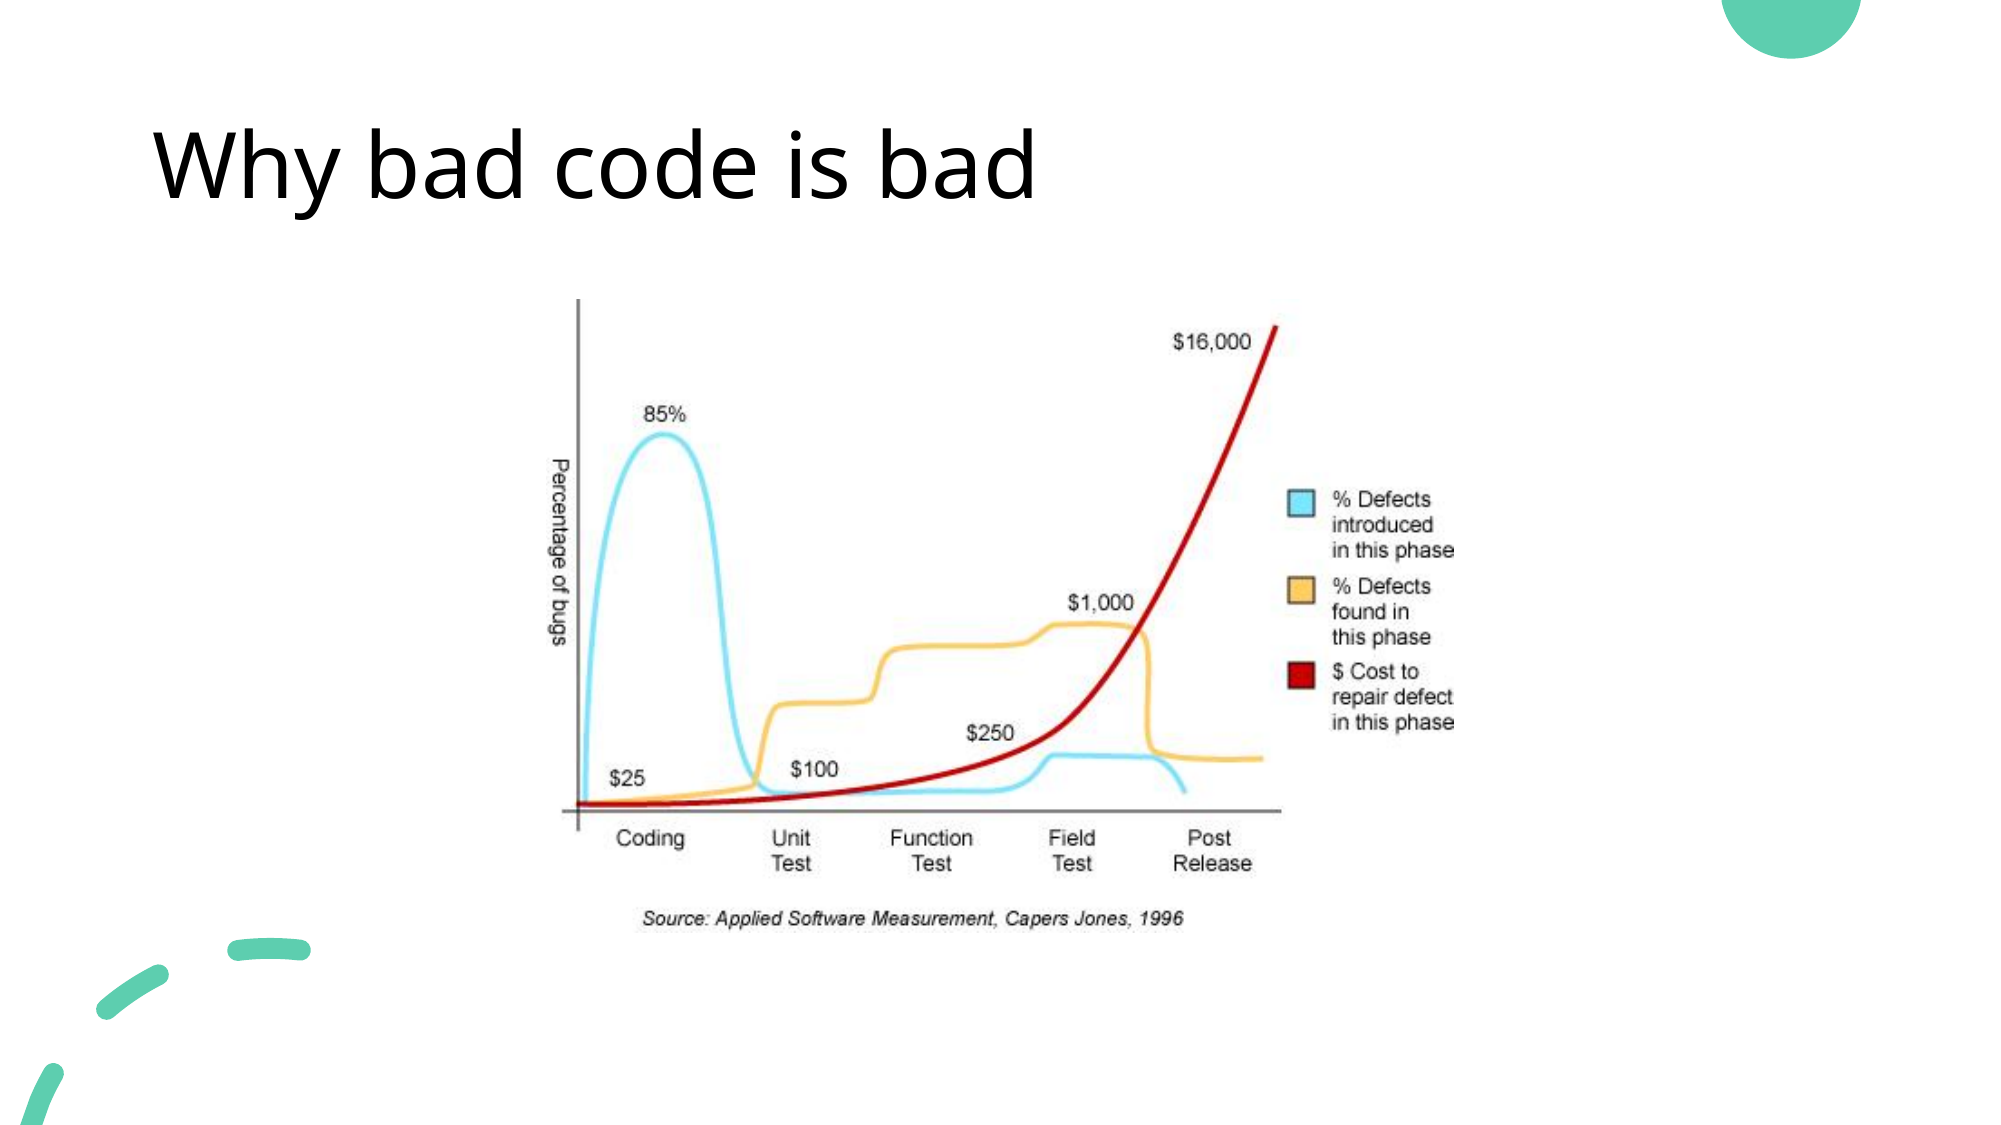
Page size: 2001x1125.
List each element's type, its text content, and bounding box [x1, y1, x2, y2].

title Why bad code is bad [137, 59, 1863, 278]
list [546, 299, 1454, 933]
